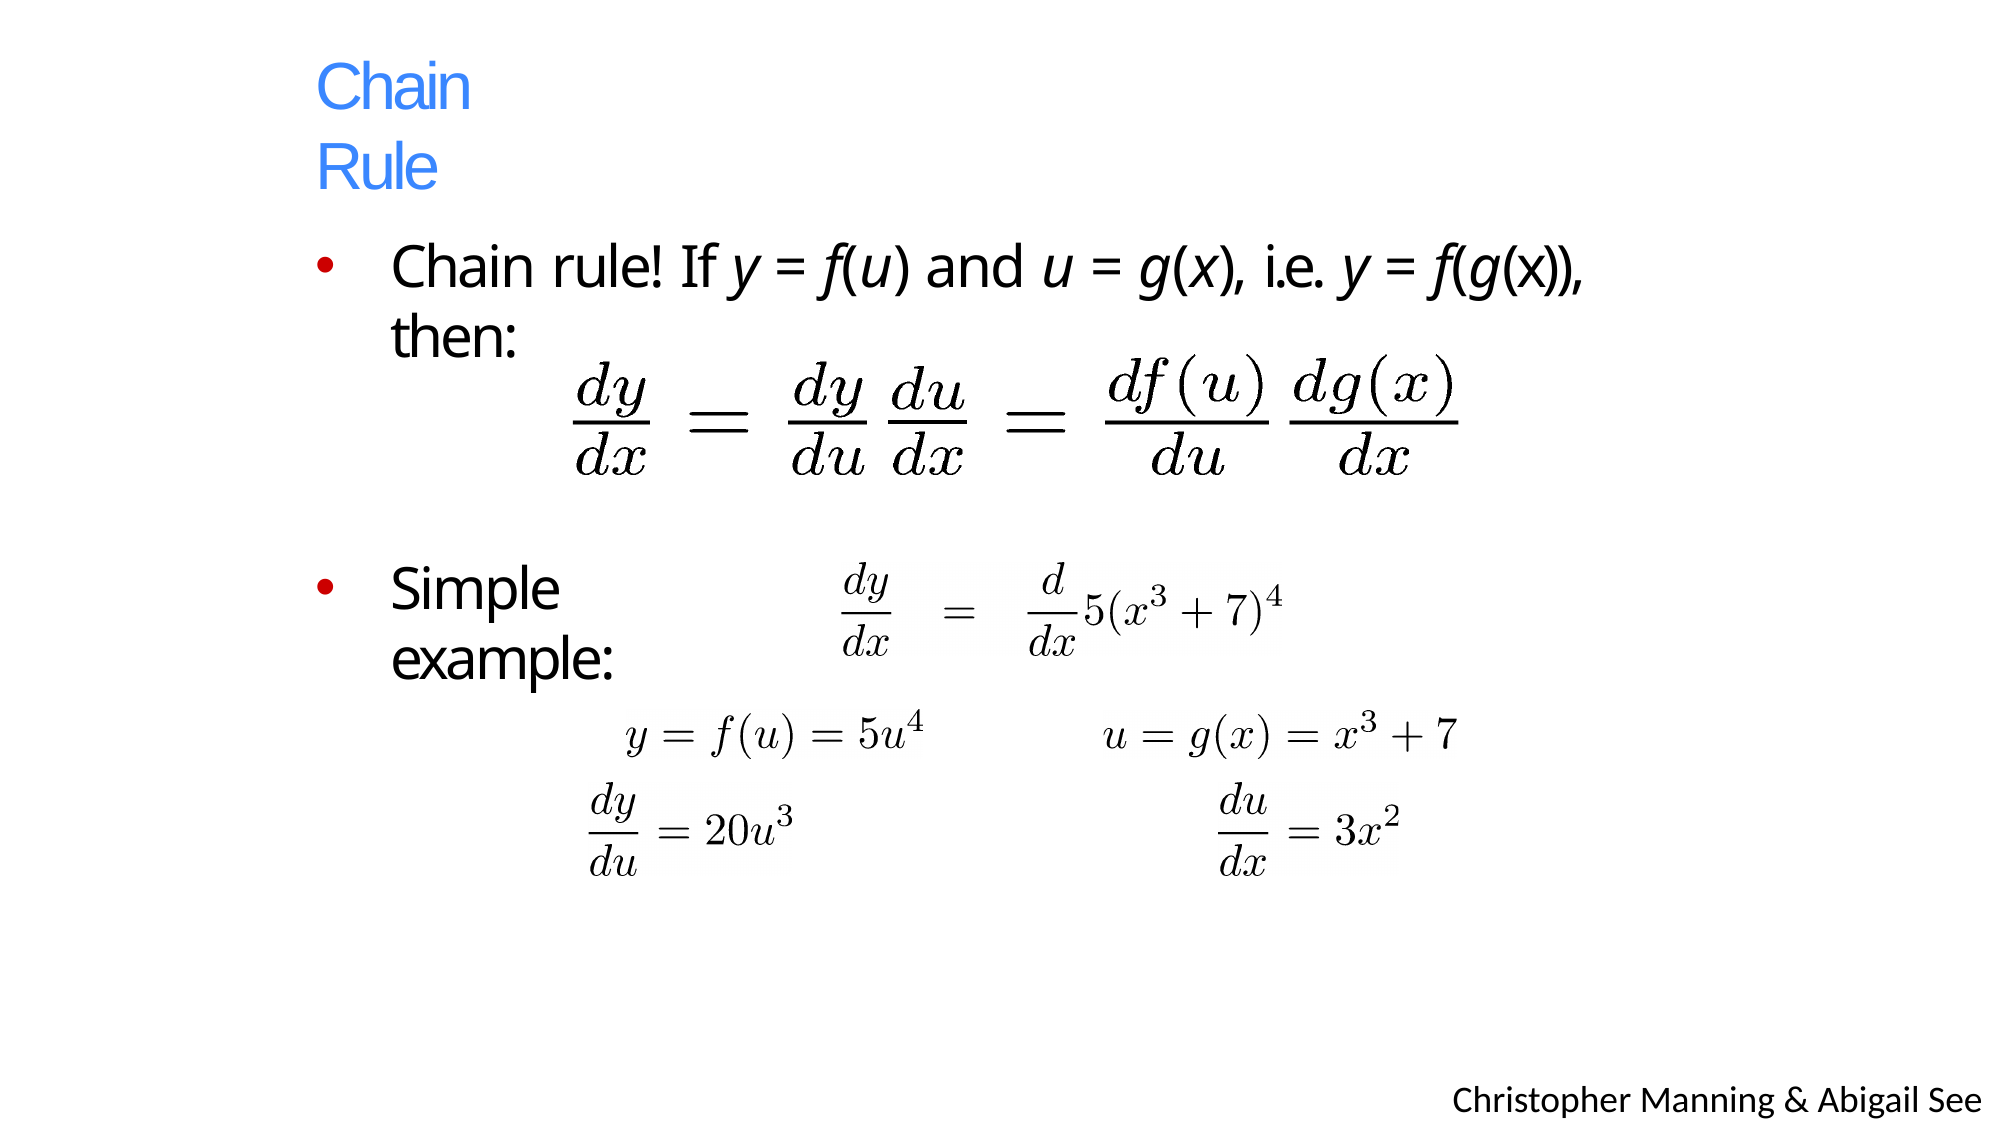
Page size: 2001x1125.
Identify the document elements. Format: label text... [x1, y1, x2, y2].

text_box [1103, 710, 1457, 760]
text_box [626, 709, 923, 760]
text_box Simple example: [312, 549, 783, 692]
text_box [841, 562, 1282, 656]
text_box [572, 354, 1459, 475]
text_box [1218, 782, 1399, 877]
title Chain Rule [312, 41, 612, 226]
text_box Christopher Manning & Abigail See [1435, 1090, 2000, 1121]
text_box Chain rule! If y = f(u) and u = g(x), i.e. y = f(g(x)), then: [312, 226, 1660, 369]
text_box [588, 782, 792, 877]
